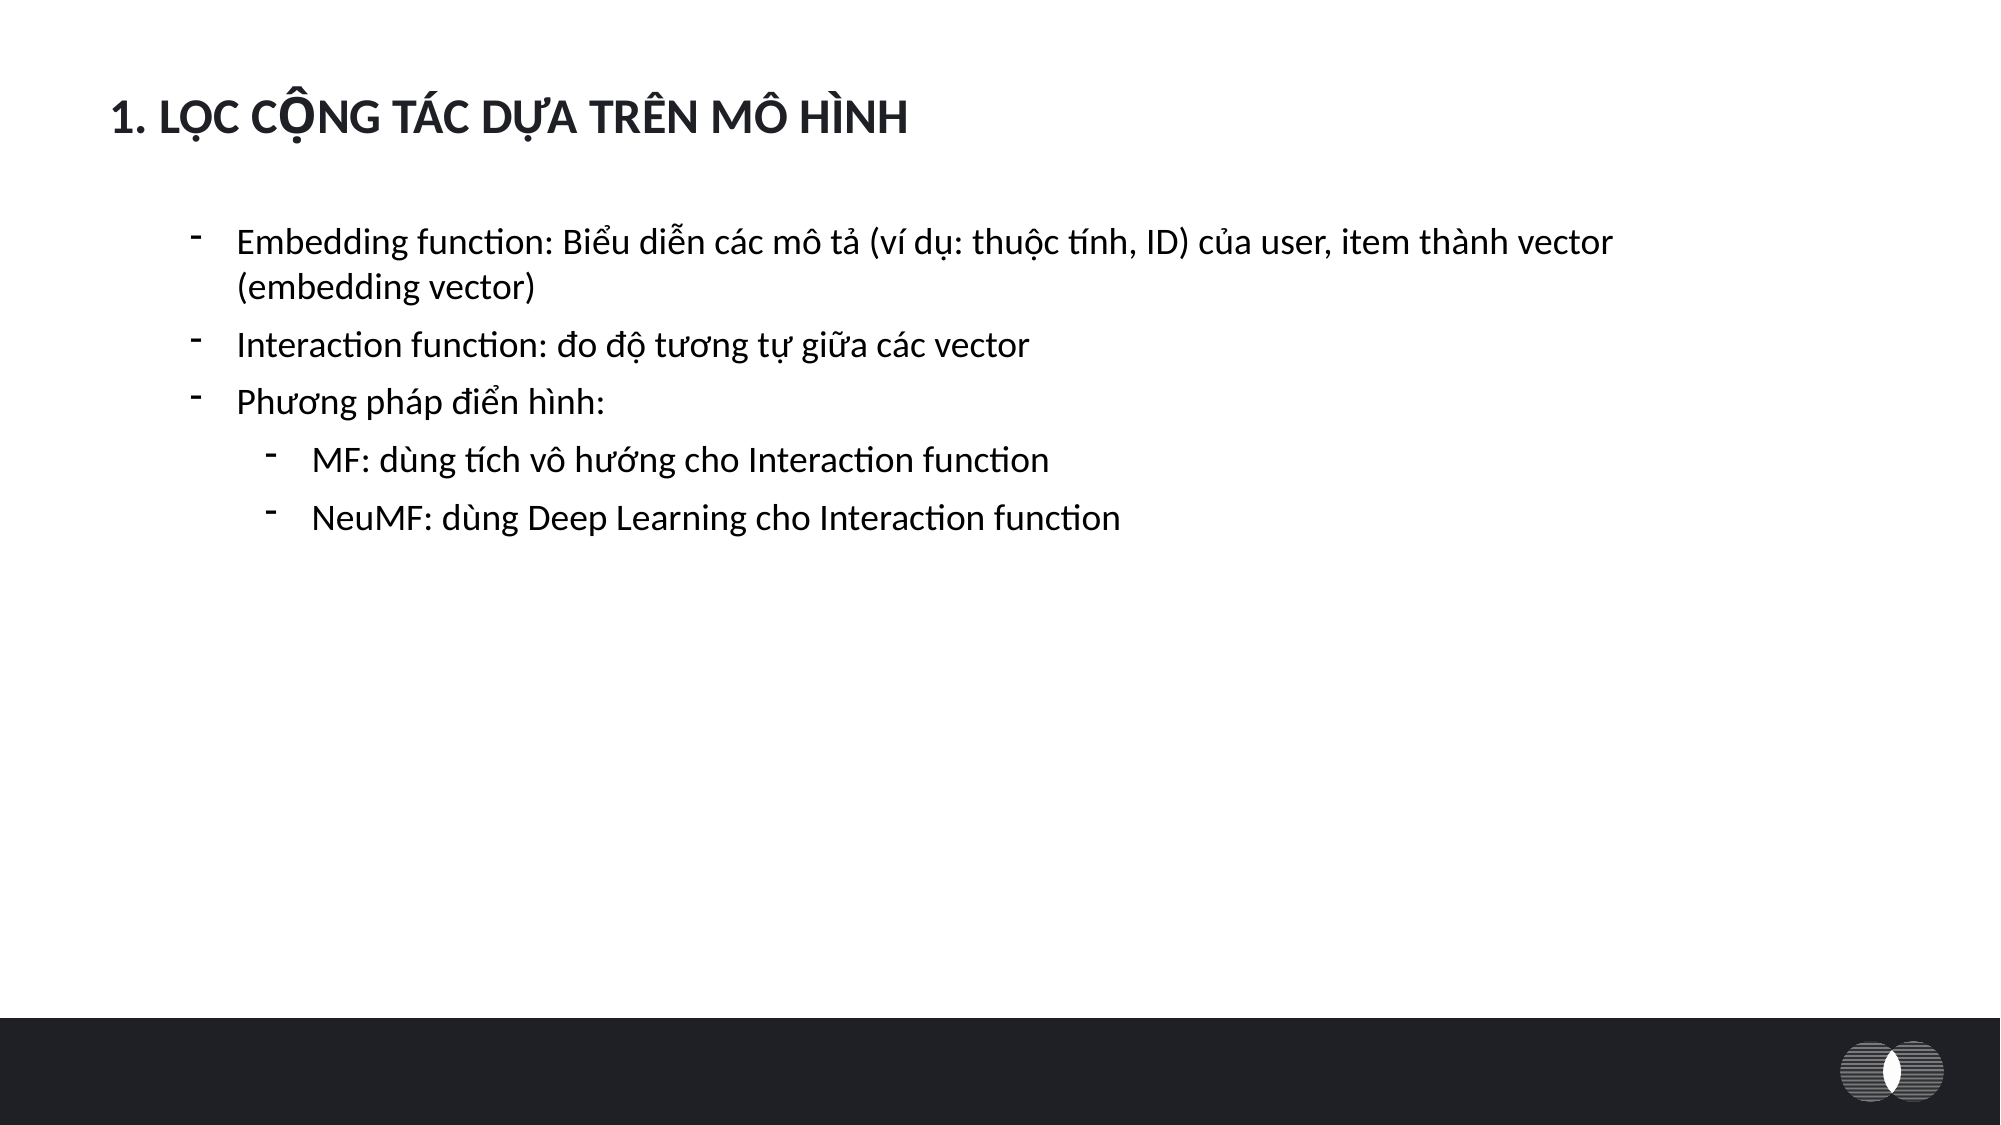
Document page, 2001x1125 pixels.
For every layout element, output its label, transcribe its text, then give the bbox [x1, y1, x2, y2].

text_box Embedding function: Biểu diễn các mô tả (ví dụ: thuộc tính, ID) của user, item thành vector (embedding vector) Interaction function: đo độ tương tự giữa các vector Phương pháp điển hình: MF: dùng tích vô hướng cho Interaction function NeuMF: dùng Deep Learning cho Interaction function [174, 210, 1730, 652]
text_box 1. LỌC CỘNG TÁC DỰA TRÊN MÔ HÌNH [94, 76, 1415, 152]
text_box [0, 1018, 2000, 1125]
picture [1840, 1041, 1944, 1102]
